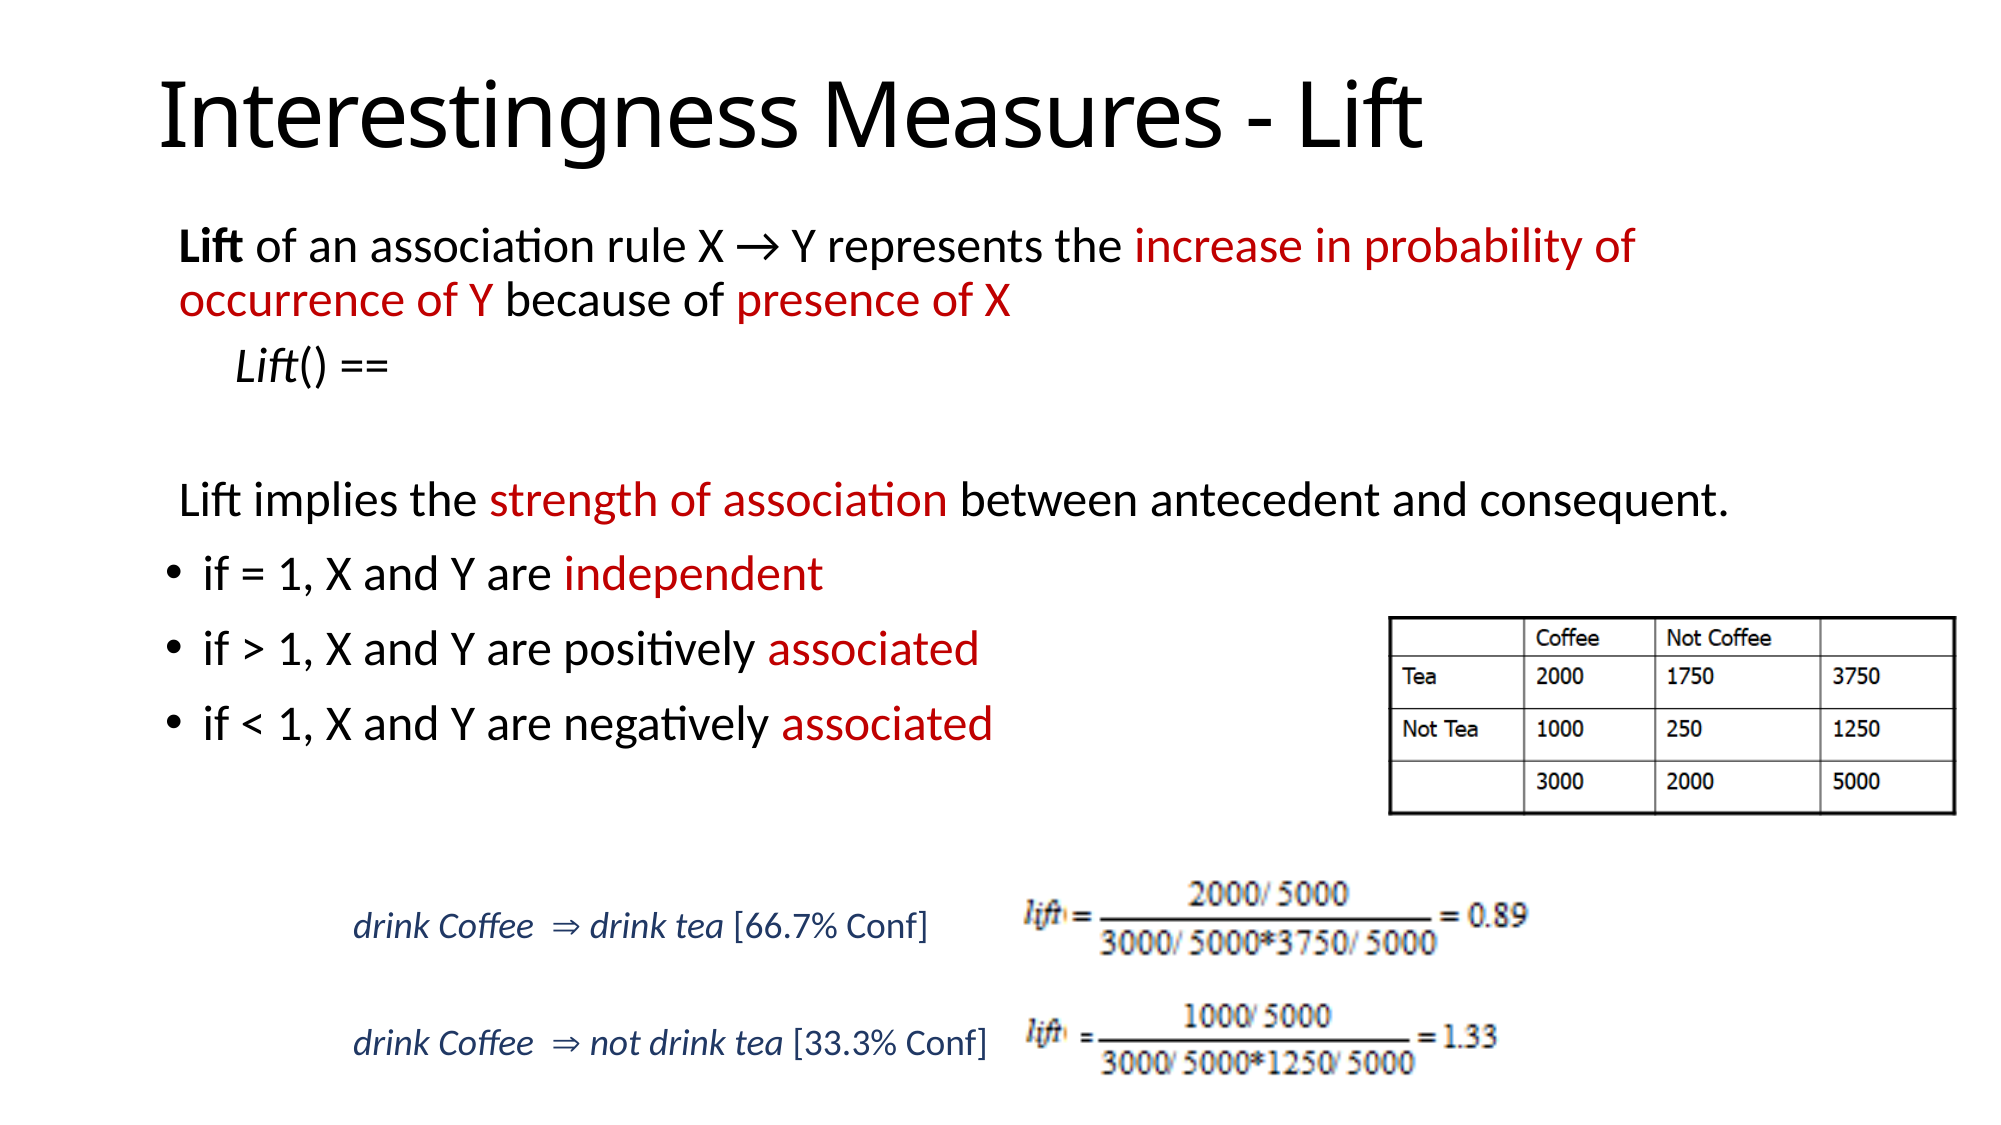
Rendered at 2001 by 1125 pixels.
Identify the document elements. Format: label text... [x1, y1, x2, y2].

text_box drink Coffee  drink tea [66.7% Conf] drink Coffee  not drink tea [33.3% Conf] [338, 879, 1389, 1070]
title Interestingness Measures - Lift [143, 24, 1584, 212]
picture [1009, 999, 1520, 1084]
picture [1009, 870, 1563, 974]
picture [1388, 616, 1958, 817]
